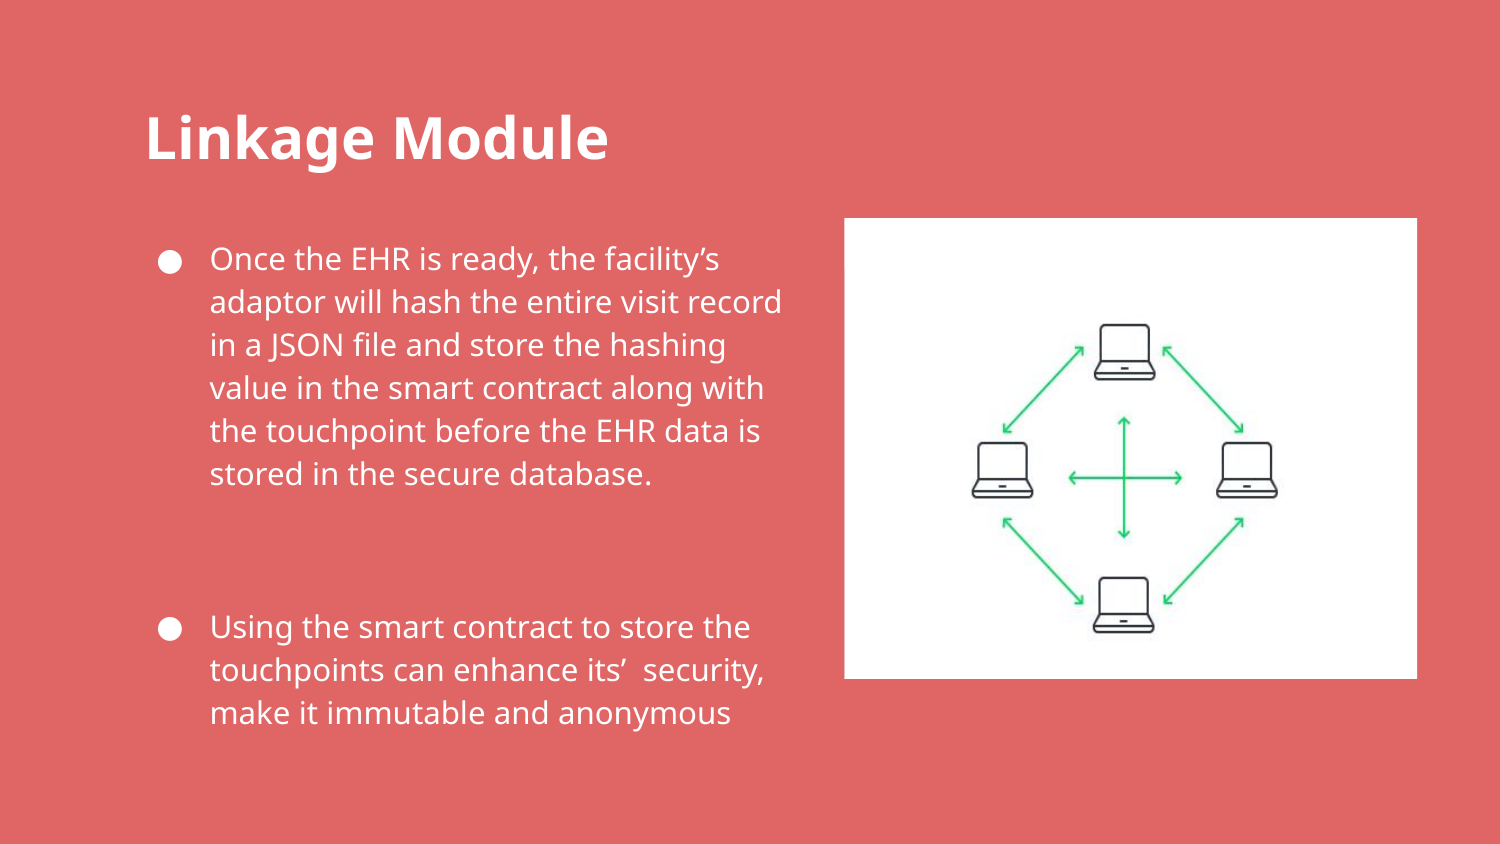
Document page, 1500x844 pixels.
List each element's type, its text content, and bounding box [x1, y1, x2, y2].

list Once the EHR is ready, the facility’s adaptor will hash the entire visit record in a JSON file and store the hashing value in the smart contract along with the touchpoint before the EHR data is stored in the secure database. Using the smart contract to store the touchpoints can enhance its’ security, make it immutable and anonymous [119, 218, 811, 795]
title Linkage Module [129, 86, 1391, 174]
picture [843, 218, 1418, 679]
